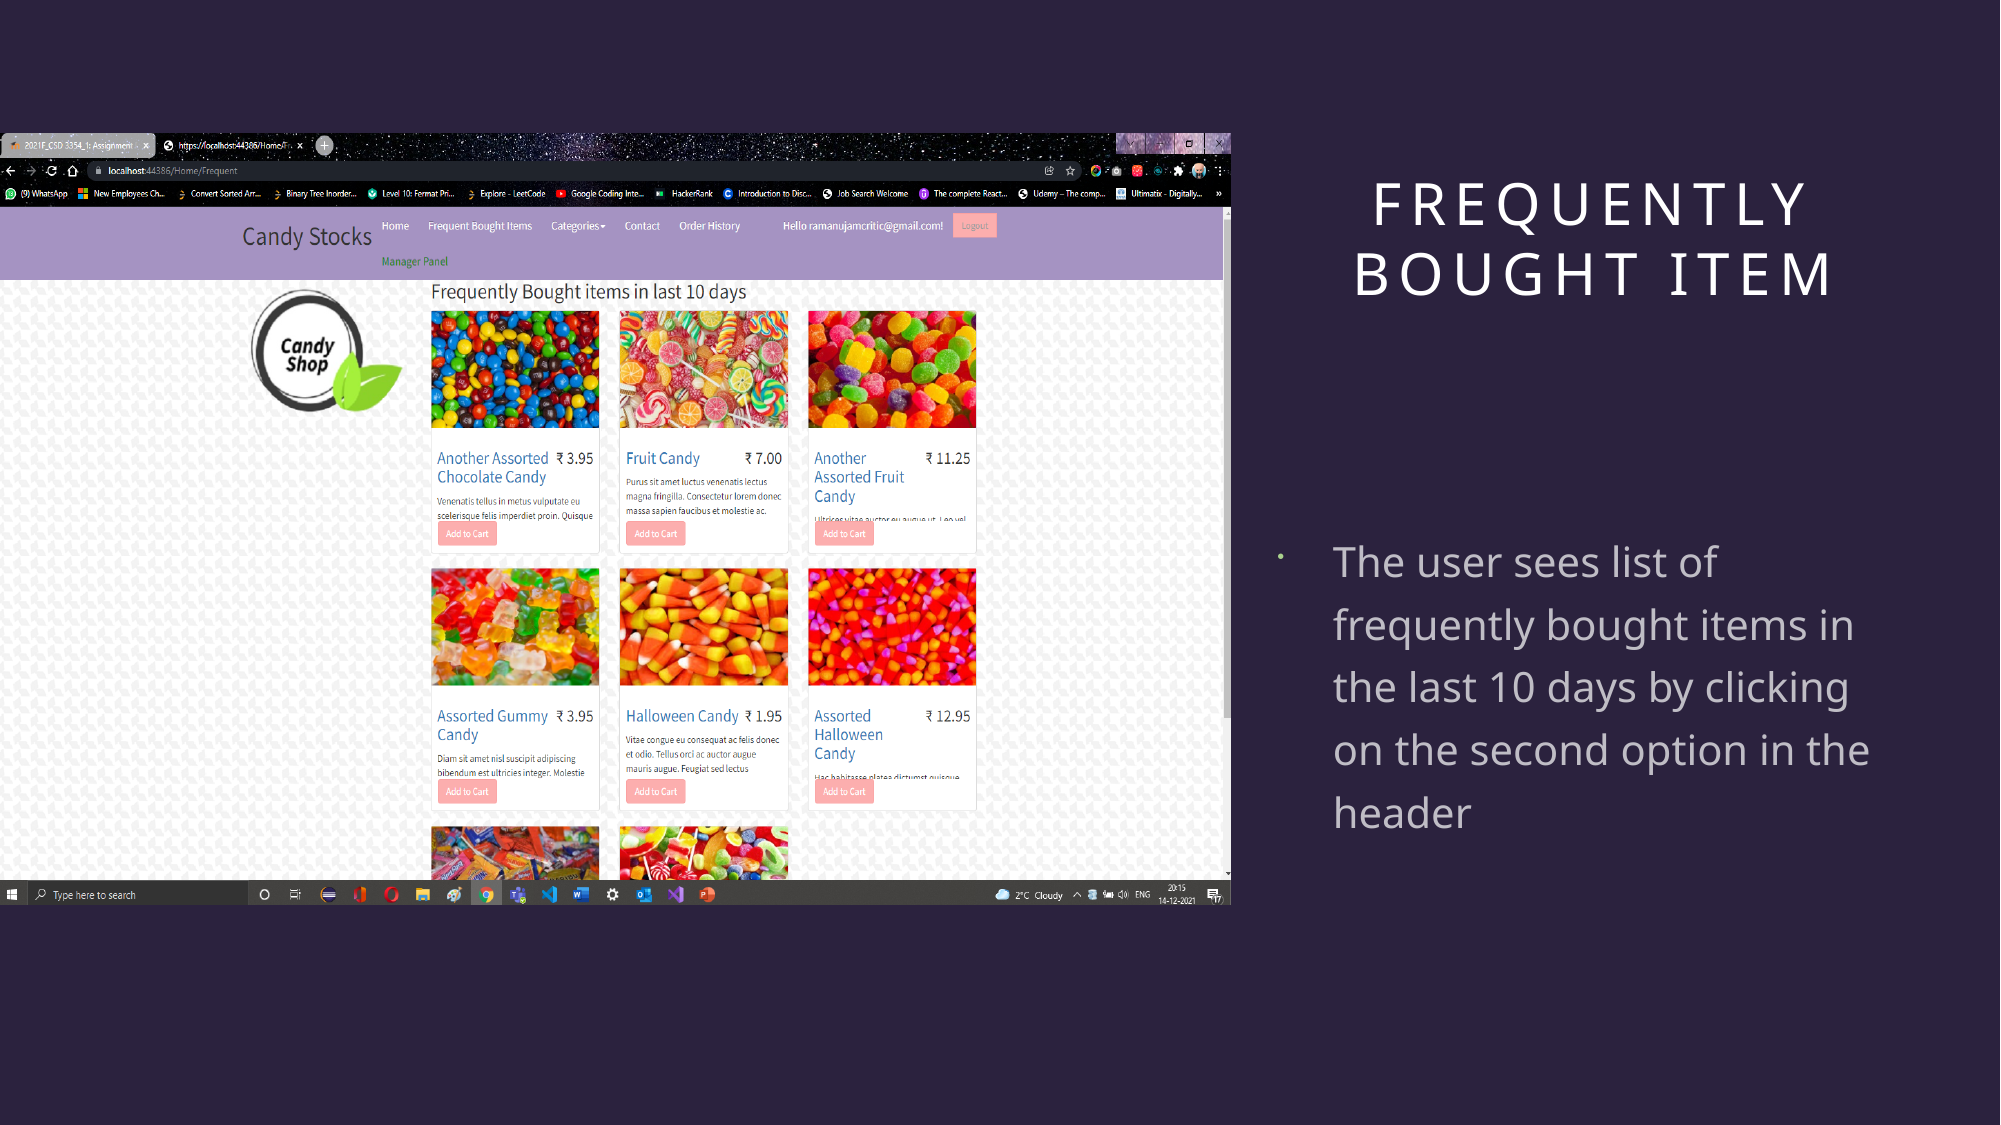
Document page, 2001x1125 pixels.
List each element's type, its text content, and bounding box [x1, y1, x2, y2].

list The user sees list of frequently bought items in the last 10 days by clicking on the second option in the header [1273, 452, 1912, 947]
picture [0, 133, 1231, 905]
title Frequently Bought ITem [1273, 88, 1912, 307]
